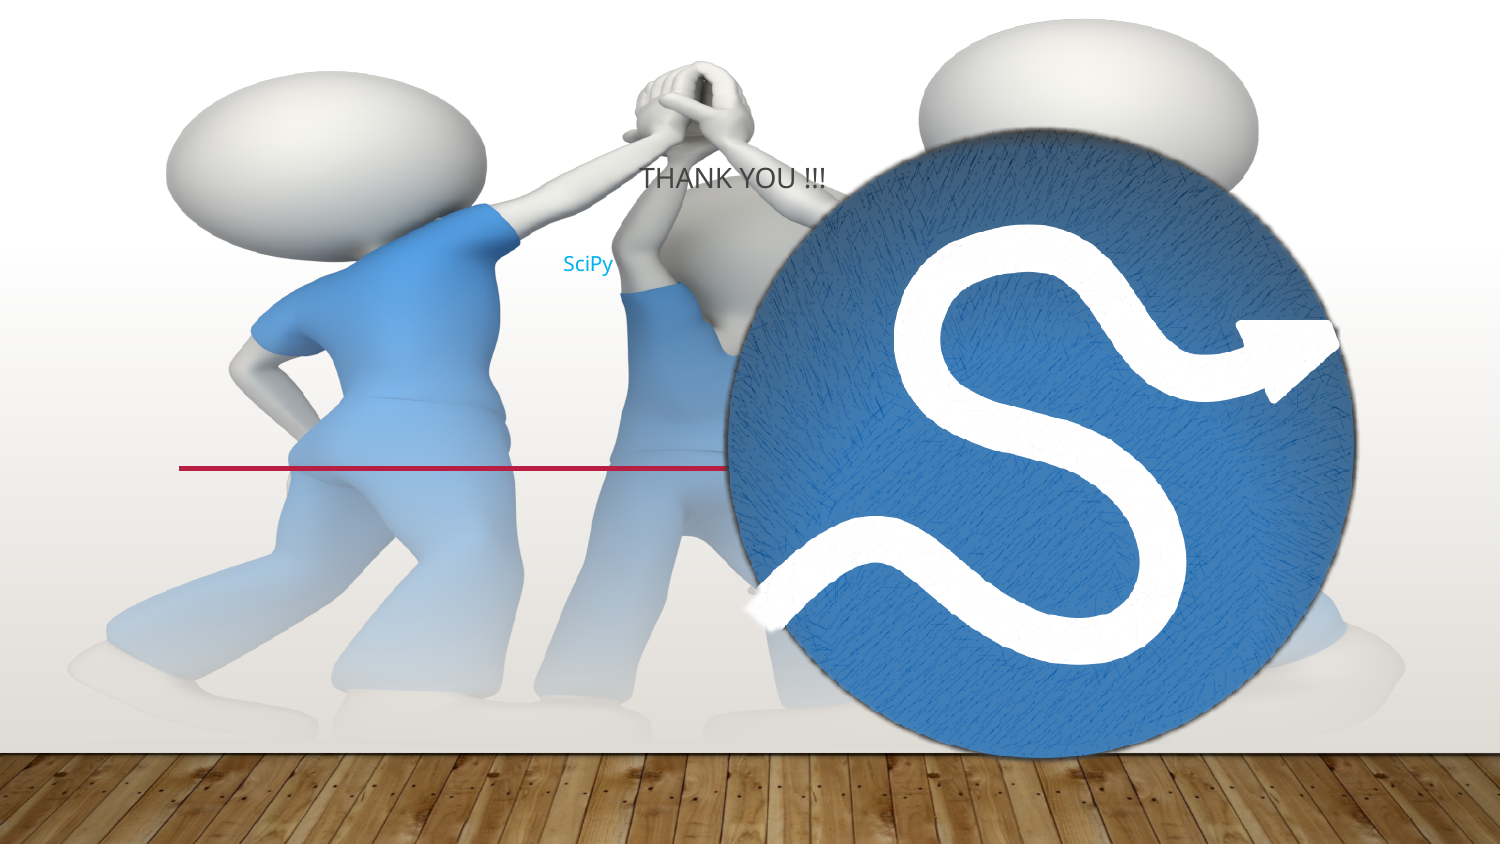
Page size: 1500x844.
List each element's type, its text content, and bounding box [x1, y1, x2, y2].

list THANK YOU !!! [202, 138, 707, 264]
picture [0, 0, 1500, 844]
text_box SciPy [548, 242, 690, 283]
